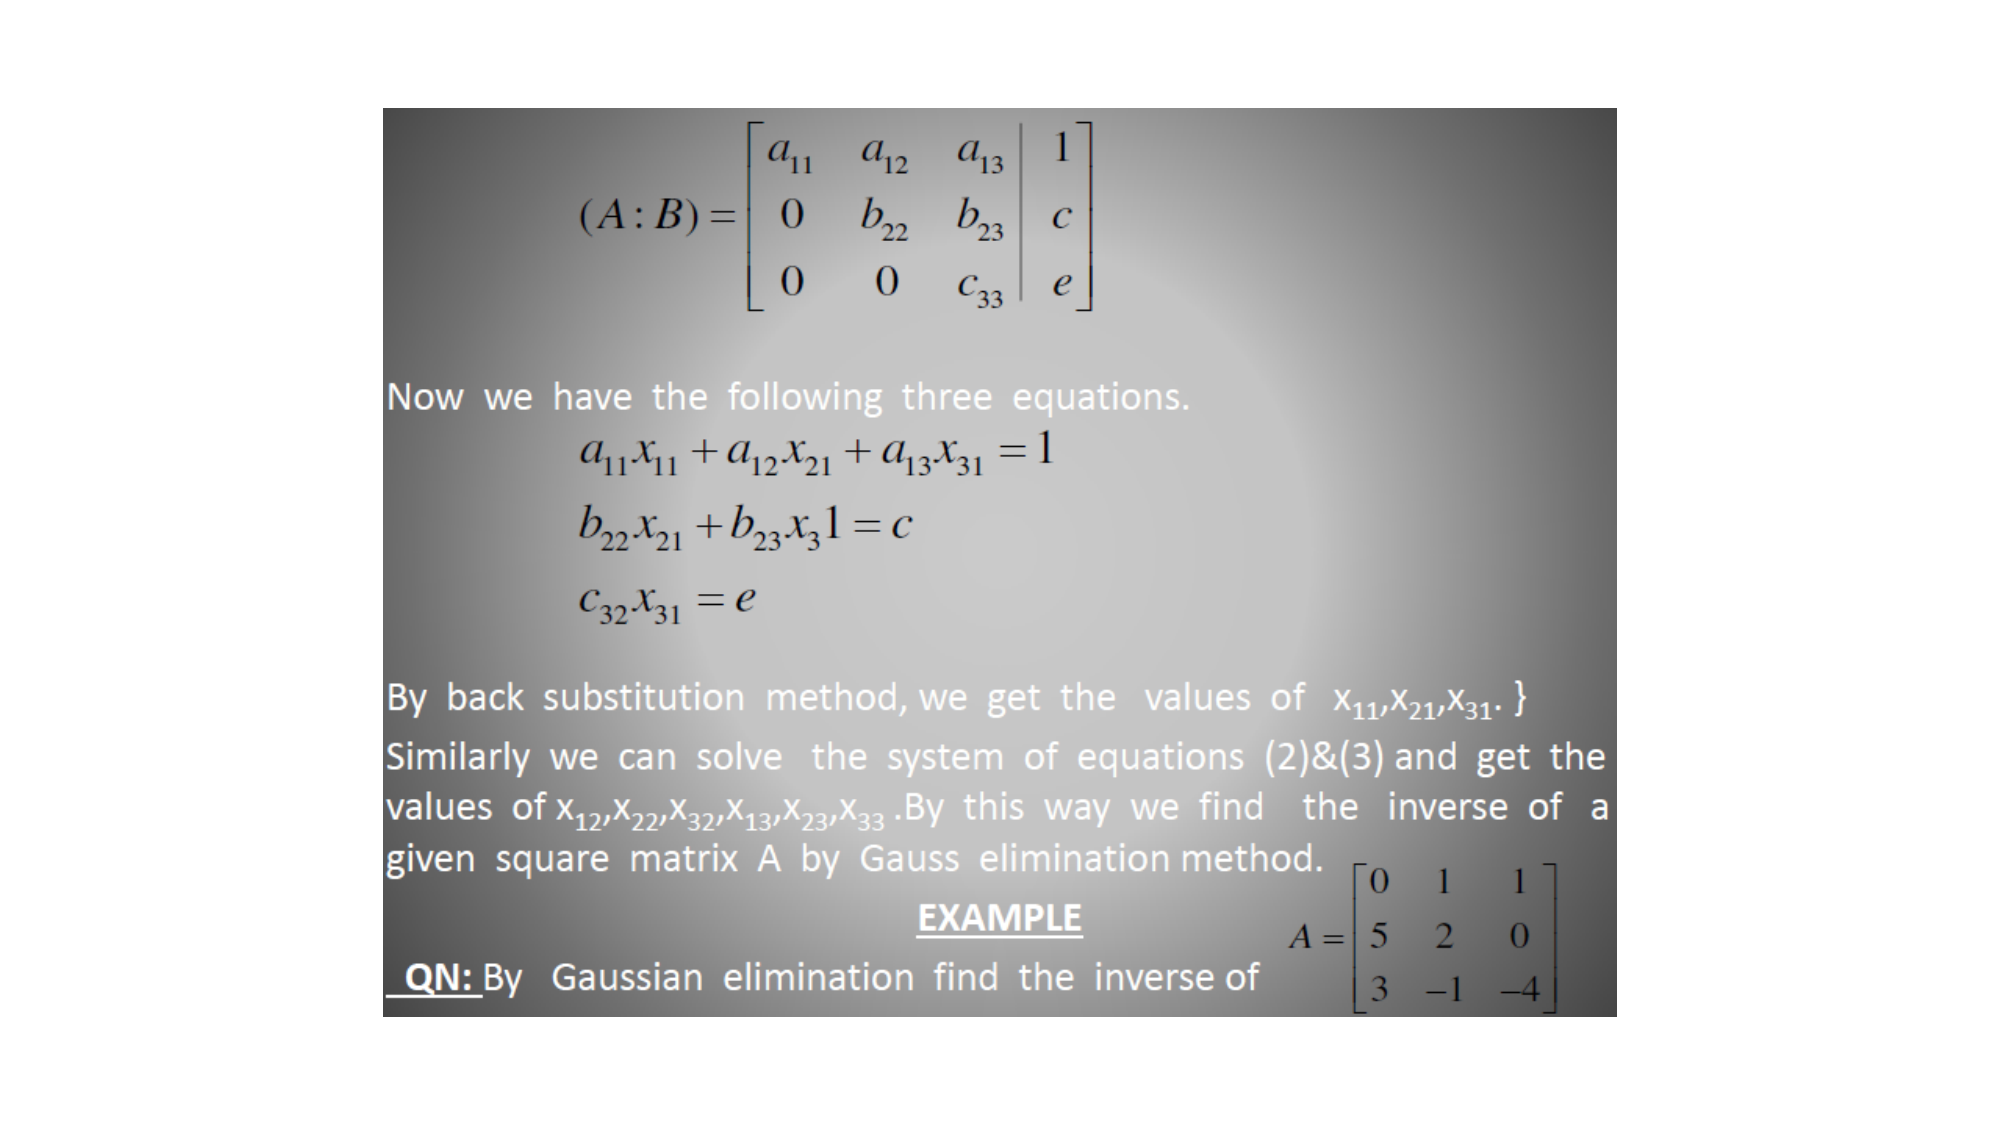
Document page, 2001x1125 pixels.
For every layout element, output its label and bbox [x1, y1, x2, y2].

picture [383, 108, 1617, 1017]
